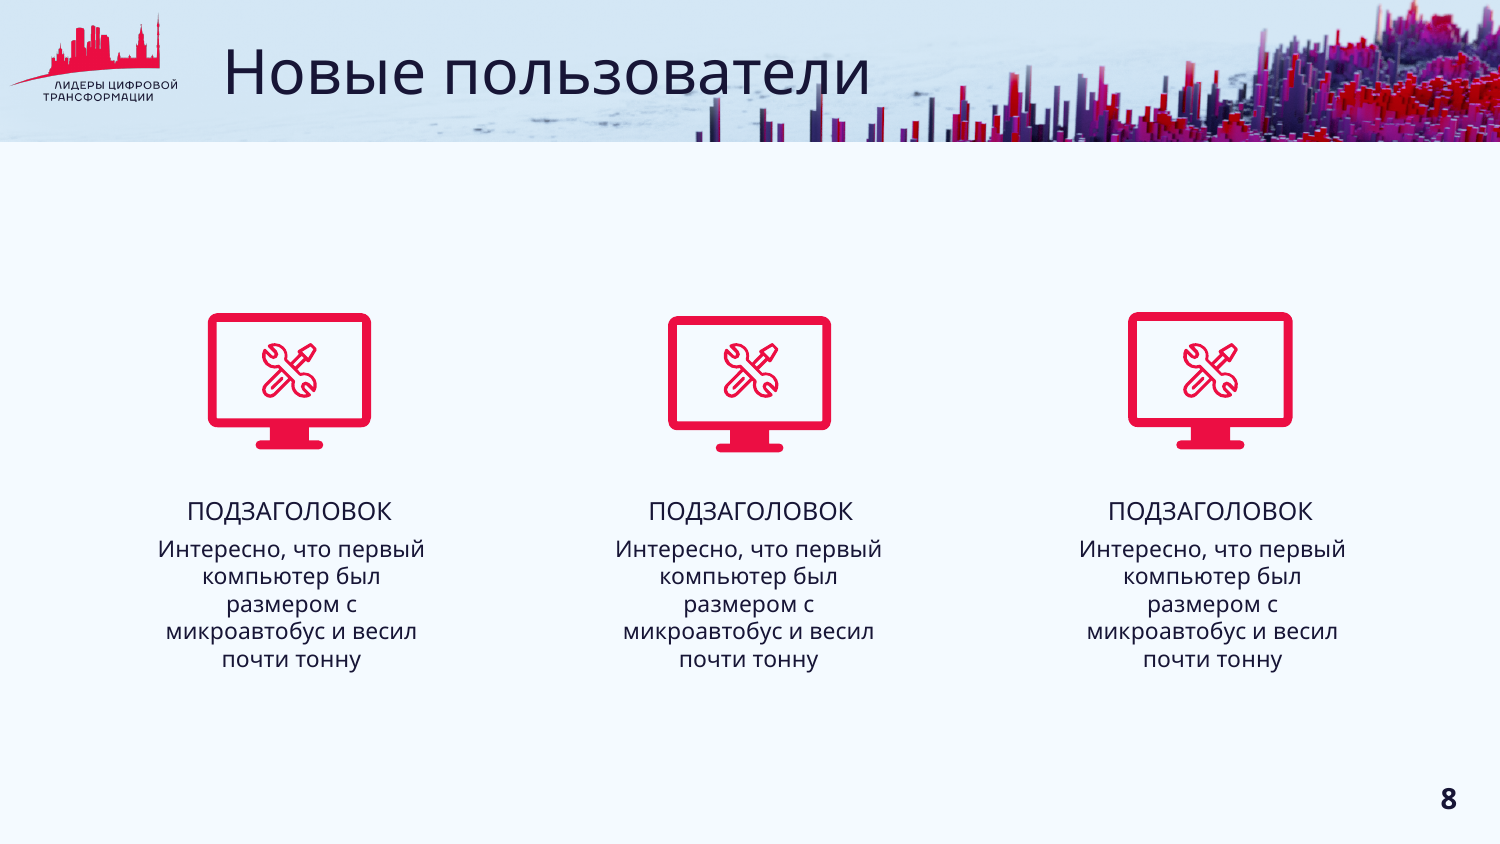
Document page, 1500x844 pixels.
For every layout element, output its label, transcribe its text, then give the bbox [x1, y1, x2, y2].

title ПОДЗАГОЛОВОК [1040, 486, 1381, 541]
text_box [207, 313, 372, 450]
subtitle Интересно, что первый компьютер был размером с микроавтобус и весил почти тонну [591, 519, 907, 657]
text_box [1128, 312, 1293, 450]
text_box 8 [1434, 780, 1485, 821]
picture [0, 0, 1500, 844]
title ПОДЗАГОЛОВОК [580, 486, 922, 541]
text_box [1181, 342, 1240, 399]
title Новые пользователи [207, 22, 1450, 123]
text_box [260, 342, 319, 399]
title ПОДЗАГОЛОВОК [119, 483, 460, 541]
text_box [722, 342, 780, 399]
subtitle Интересно, что первый компьютер был размером с микроавтобус и весил почти тонну [134, 541, 449, 657]
text_box [668, 316, 832, 453]
subtitle Интересно, что первый компьютер был размером с микроавтобус и весил почти тонну [1055, 519, 1370, 657]
